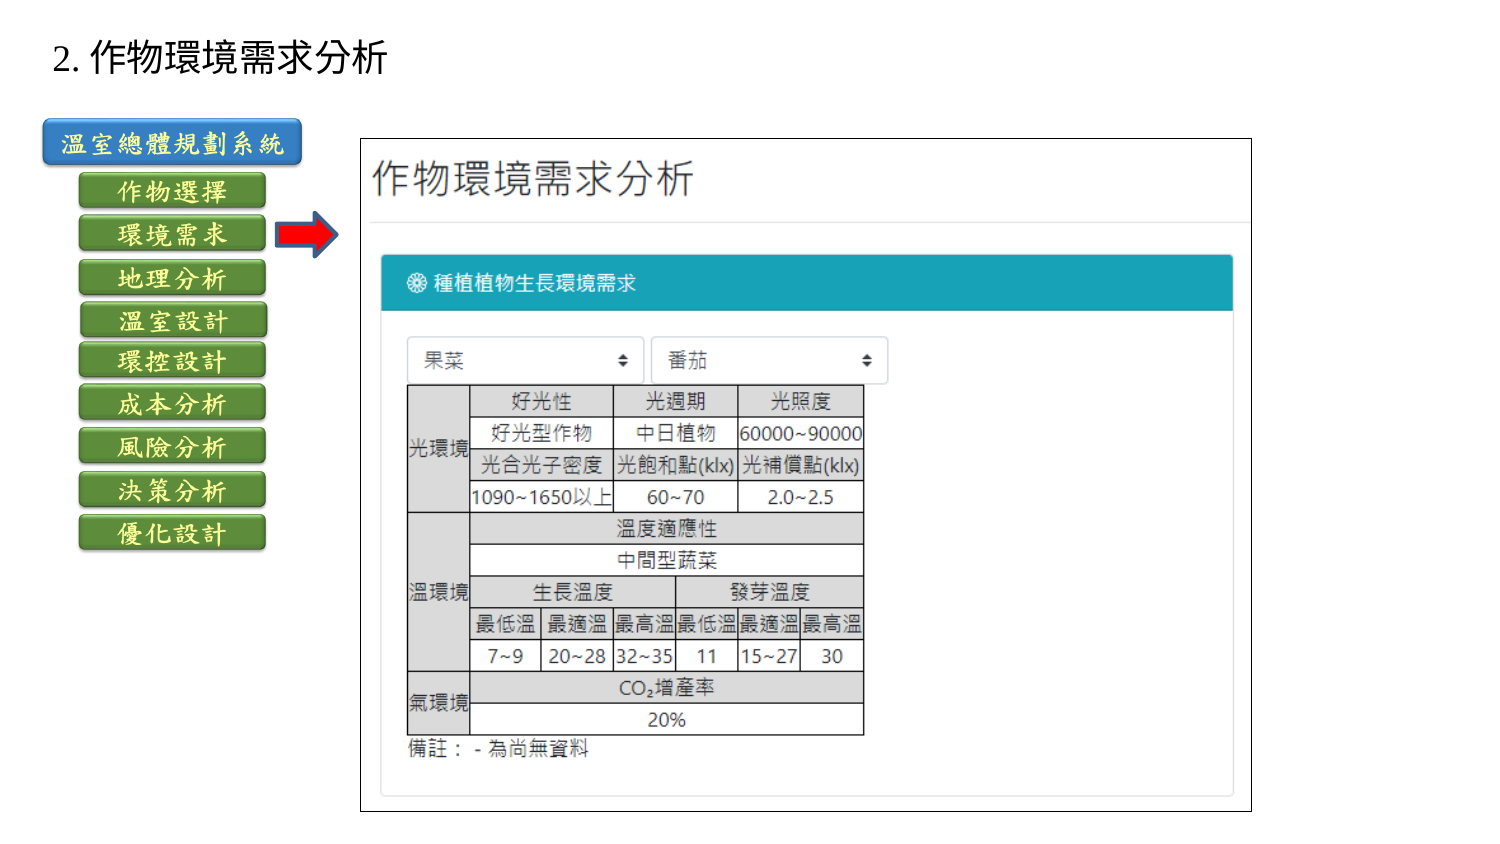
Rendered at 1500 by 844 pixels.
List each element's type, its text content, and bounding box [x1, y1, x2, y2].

picture [359, 138, 1252, 812]
picture [37, 114, 307, 571]
text_box 2.作物環境需求分析 [37, 26, 435, 87]
text_box [310, 210, 339, 259]
